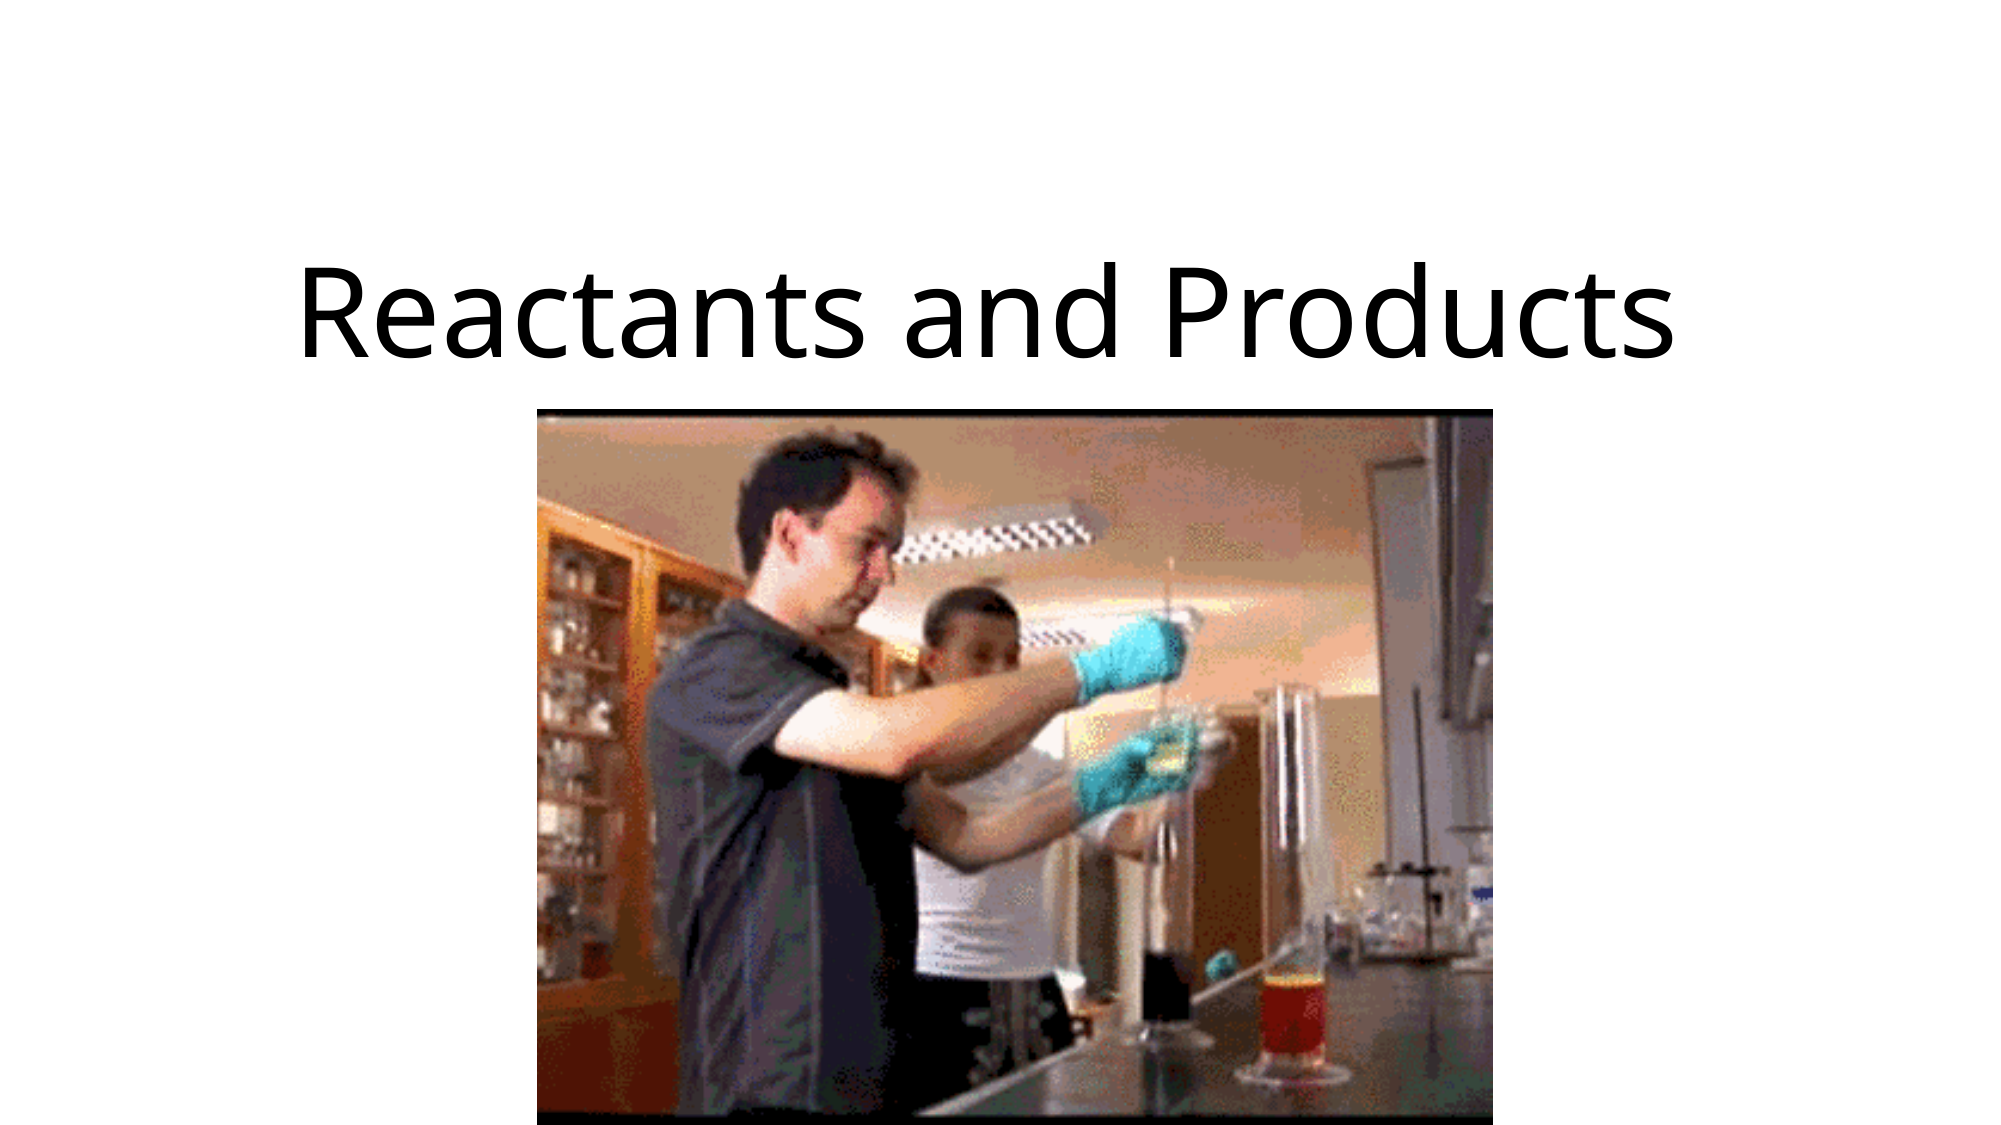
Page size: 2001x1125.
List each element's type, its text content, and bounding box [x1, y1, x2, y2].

picture [537, 409, 1493, 1125]
title Reactants and Products [236, 0, 1737, 392]
